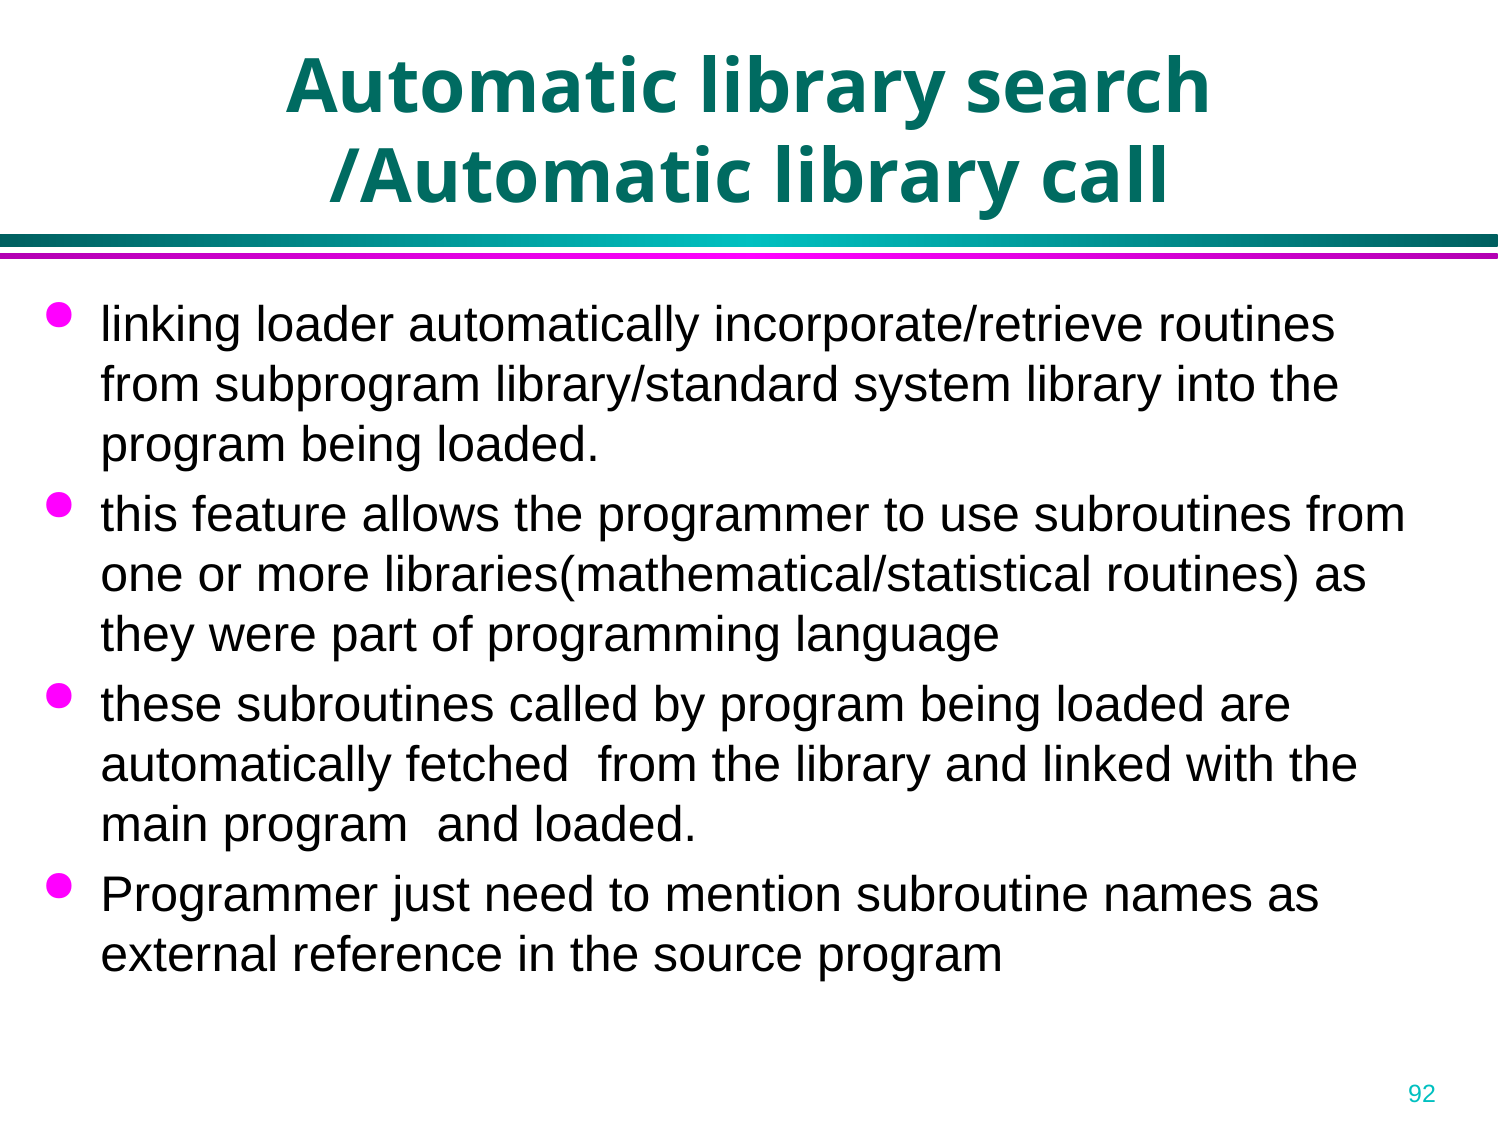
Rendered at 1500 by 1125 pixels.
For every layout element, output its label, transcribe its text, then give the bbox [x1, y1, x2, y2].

text_box linking loader automatically incorporate/retrieve routines from subprogram library/standard system library into the program being loaded. this feature allows the programmer to use subroutines from one or more libraries(mathematical/statistical routines) as they were part of programming language these subroutines called by program being loaded are automatically fetched from the library and linked with the main program and loaded. Programmer just need to mention subroutine names as external reference in the source program [29, 283, 1461, 1000]
text_box Automatic library search /Automatic library call [112, 37, 1388, 225]
